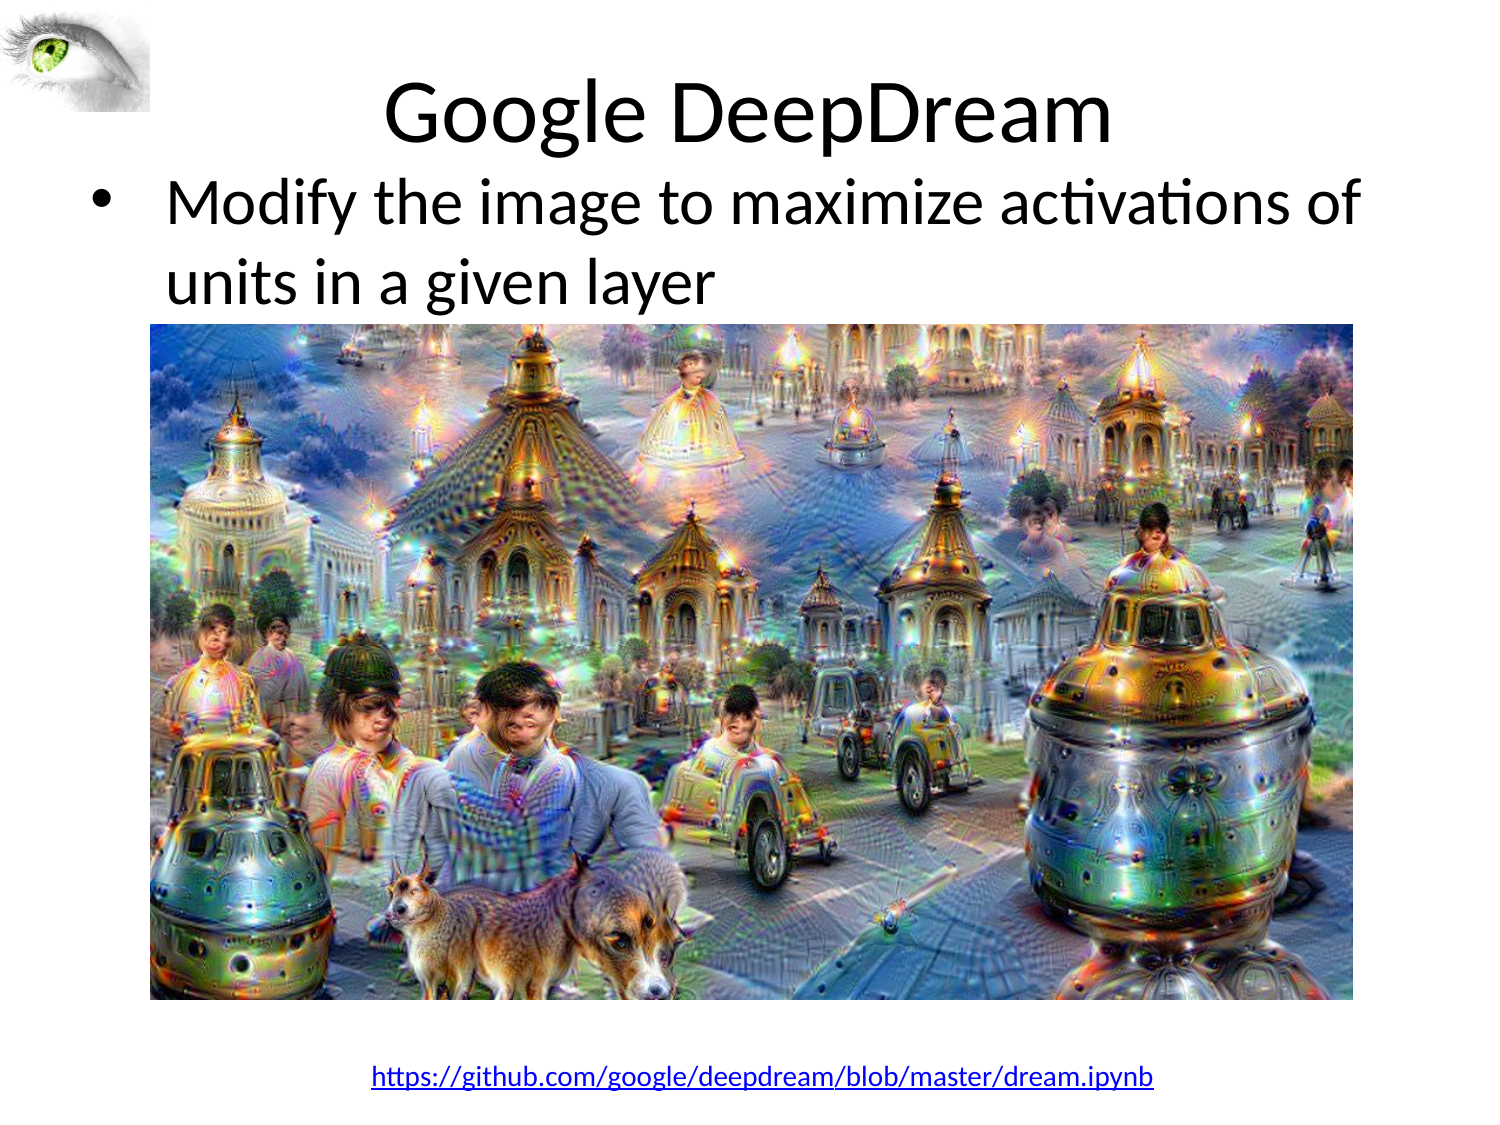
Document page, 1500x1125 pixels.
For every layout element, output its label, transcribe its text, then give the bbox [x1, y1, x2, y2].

list Modify the image to maximize activations of units in a given layer [75, 149, 1425, 893]
picture [149, 324, 1353, 1001]
text_box https://github.com/google/deepdream/blob/master/dream.ipynb [312, 1049, 1213, 1100]
picture [0, 0, 150, 112]
title Google DeepDream [75, 12, 1425, 149]
